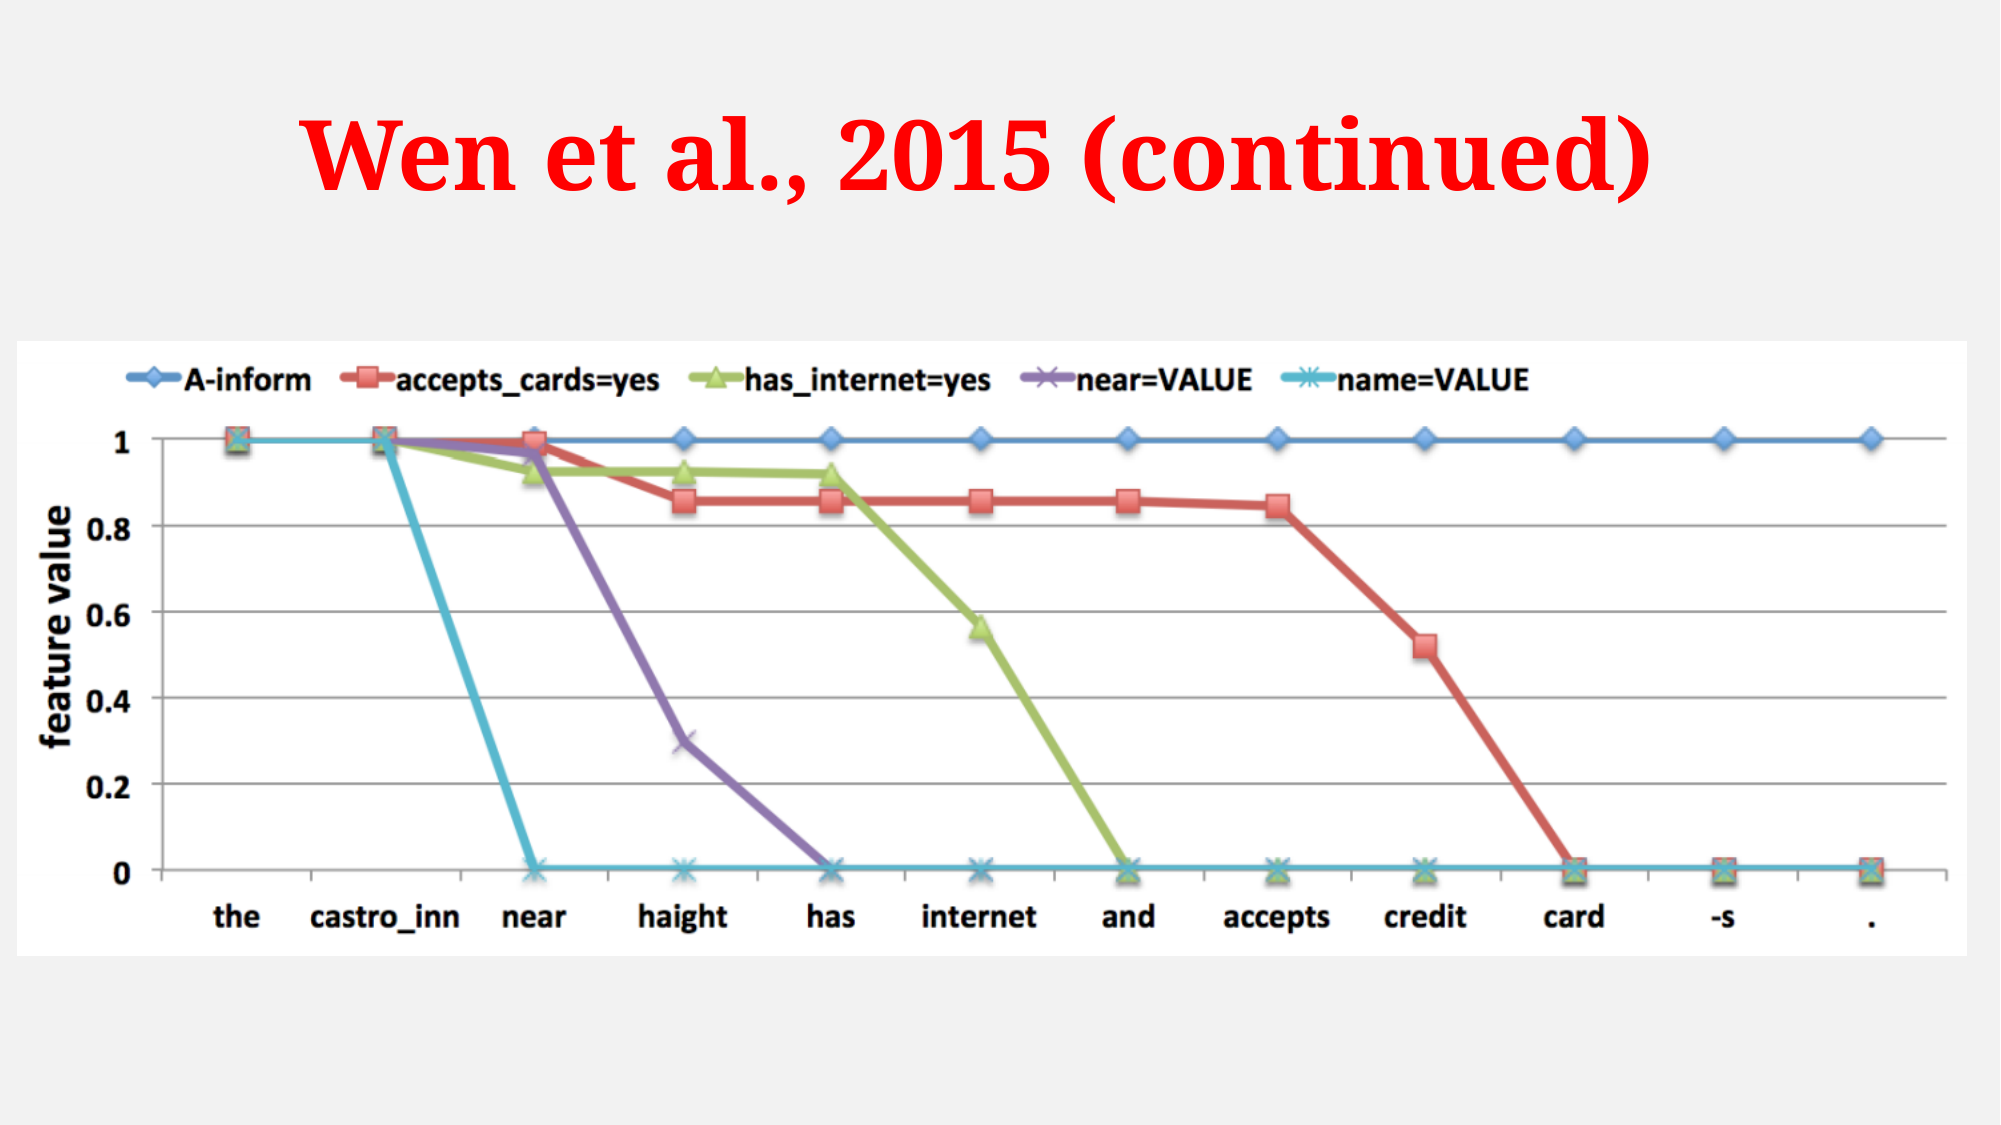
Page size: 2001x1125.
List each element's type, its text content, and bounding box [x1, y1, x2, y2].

picture [16, 341, 1967, 956]
title Wen et al., 2015 (continued) [55, 85, 1900, 240]
